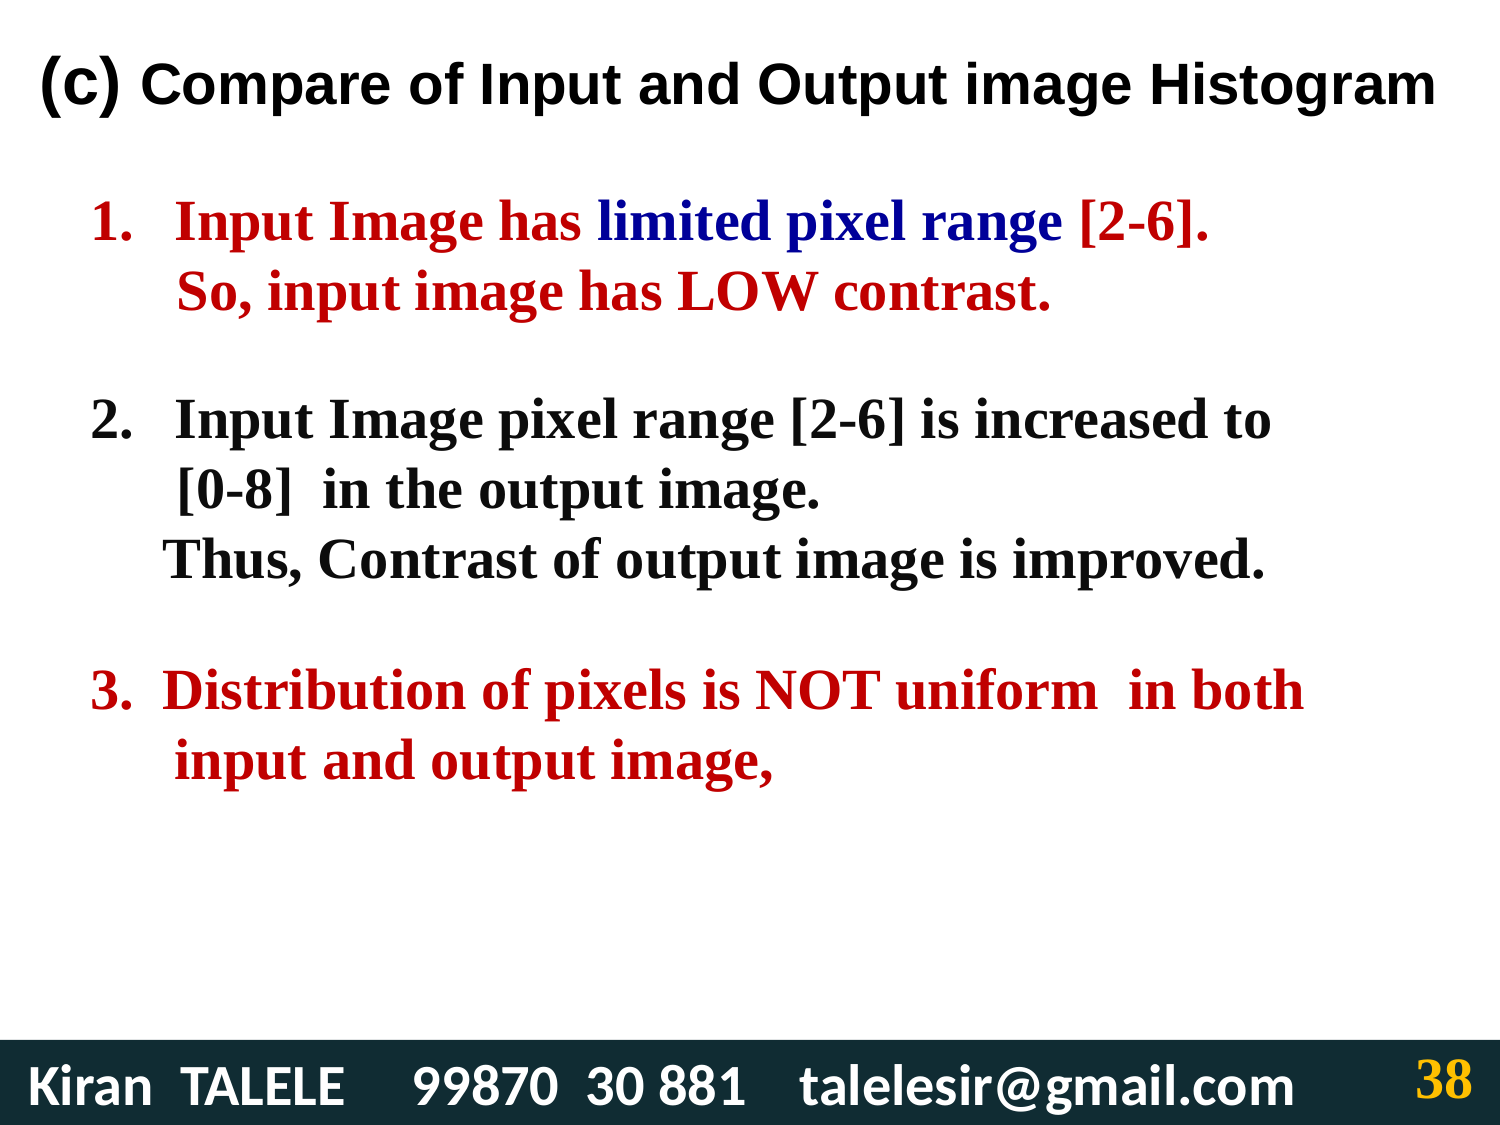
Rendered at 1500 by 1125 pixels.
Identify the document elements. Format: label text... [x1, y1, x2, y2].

title (c) Compare of Input and Output image Histogram [24, 12, 1500, 143]
text_box Input Image has limited pixel range [2-6]. So, input image has LOW contrast. [74, 174, 1425, 330]
text_box 38 [1400, 1032, 1500, 1124]
text_box 3. Distribution of pixels is NOT uniform in both input and output image, [74, 643, 1425, 799]
text_box Input Image pixel range [2-6] is increased to [0-8] in the output image. Thus, Contrast of output image is improved. [74, 372, 1425, 598]
text_box Kiran TALELE 99870 30 881 talelesir@gmail.com [0, 1039, 1500, 1125]
